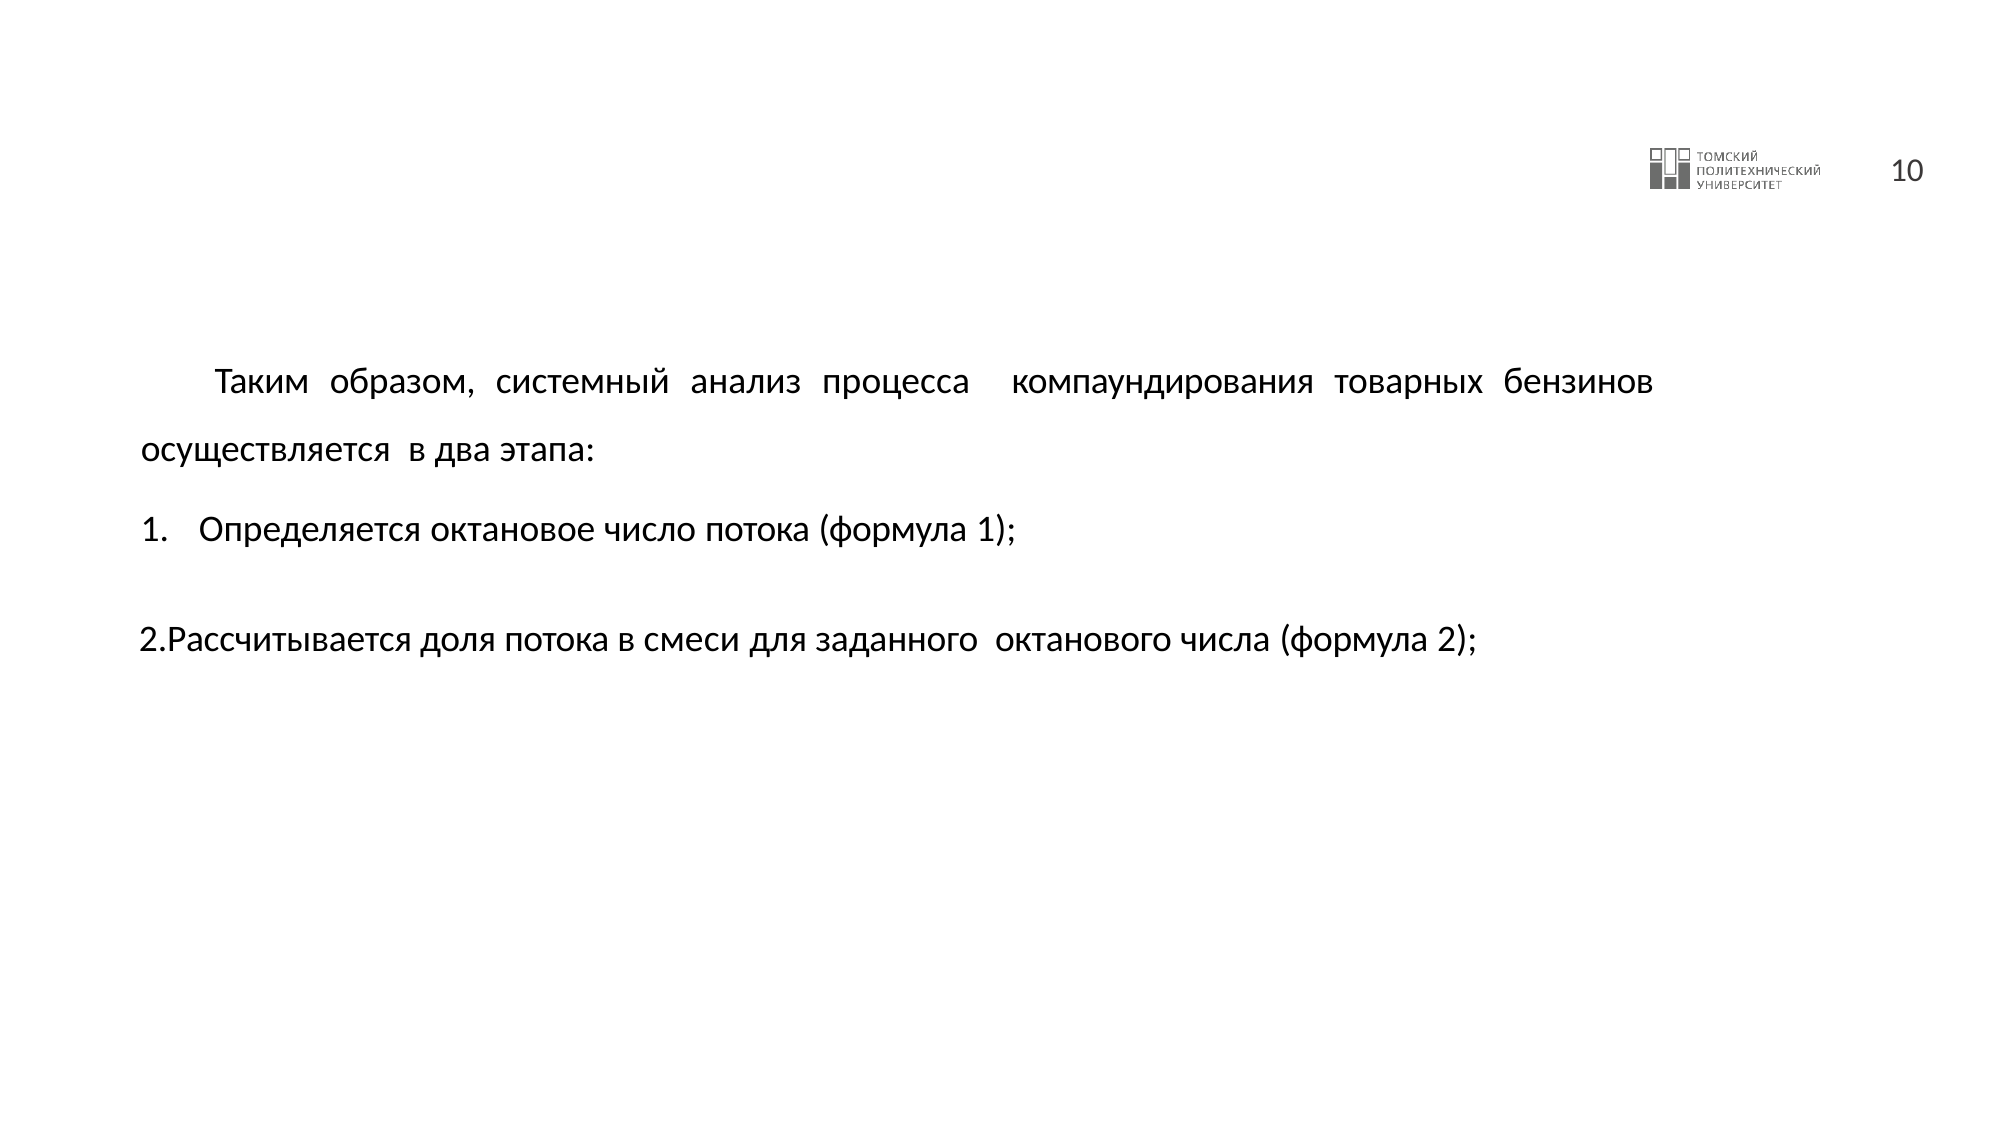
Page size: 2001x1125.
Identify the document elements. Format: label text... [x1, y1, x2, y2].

text_box Таким образом, системный анализ процесса компаундирования товарных бензинов осуществляется в два этапа: Определяется октановое число потока (формула 1); Рассчитывается доля потока в смеси для заданного октанового числа (формула 2); [123, 326, 1670, 667]
picture [1650, 148, 1820, 189]
